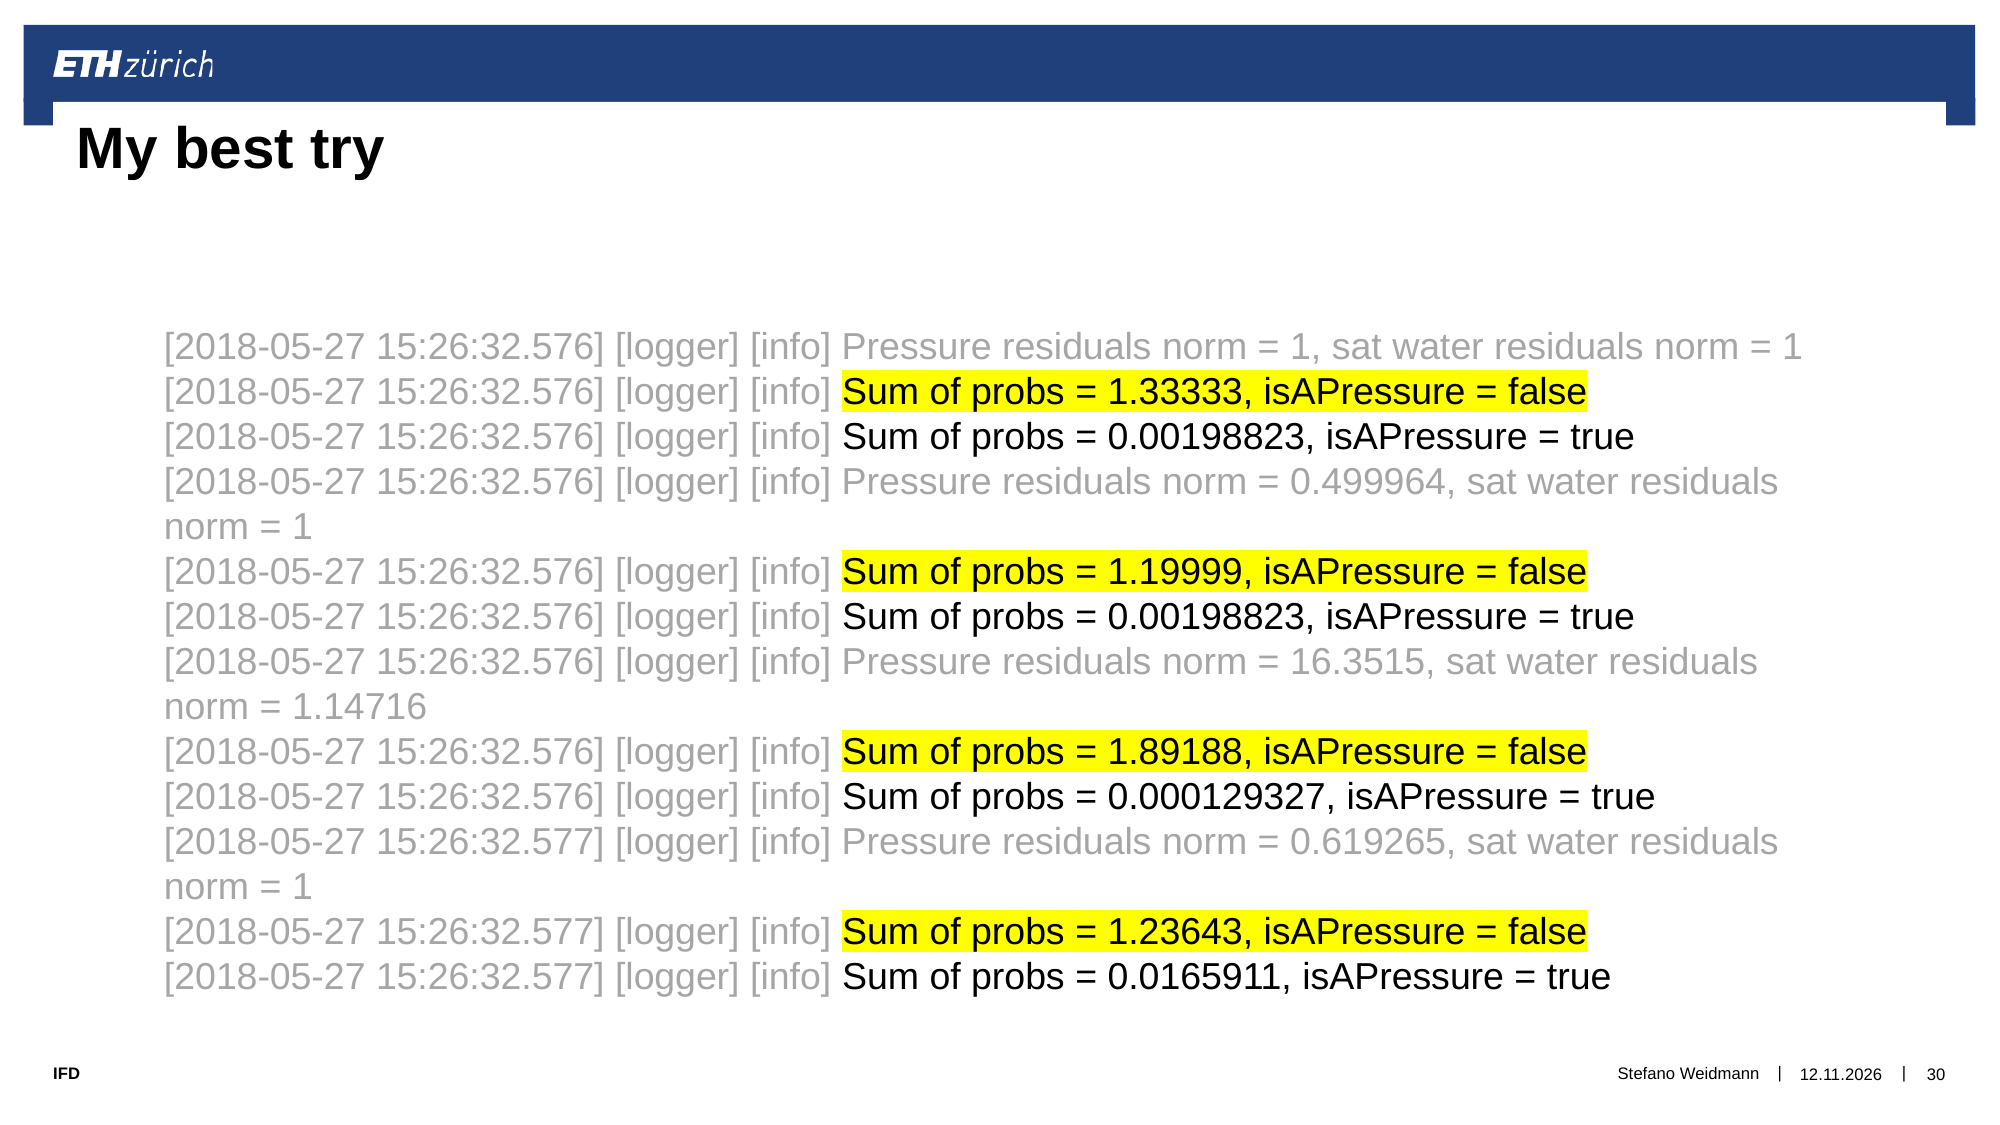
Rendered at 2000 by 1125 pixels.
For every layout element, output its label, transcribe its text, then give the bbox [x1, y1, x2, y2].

text_box [2018-05-27 15:26:32.576] [logger] [info] Pressure residuals norm = 1, sat water residuals norm = 1 [2018-05-27 15:26:32.576] [logger] [info] Sum of probs = 1.33333, isAPressure = false [2018-05-27 15:26:32.576] [logger] [info] Sum of probs = 0.00198823, isAPressure = true [2018-05-27 15:26:32.576] [logger] [info] Pressure residuals norm = 0.499964, sat water residuals norm = 1 [2018-05-27 15:26:32.576] [logger] [info] Sum of probs = 1.19999, isAPressure = false [2018-05-27 15:26:32.576] [logger] [info] Sum of probs = 0.00198823, isAPressure = true [2018-05-27 15:26:32.576] [logger] [info] Pressure residuals norm = 16.3515, sat water residuals norm = 1.14716 [2018-05-27 15:26:32.576] [logger] [info] Sum of probs = 1.89188, isAPressure = false [2018-05-27 15:26:32.576] [logger] [info] Sum of probs = 0.000129327, isAPressure = true [2018-05-27 15:26:32.577] [logger] [info] Pressure residuals norm = 0.619265, sat water residuals norm = 1 [2018-05-27 15:26:32.577] [logger] [info] Sum of probs = 1.23643, isAPressure = false [2018-05-27 15:26:32.577] [logger] [info] Sum of probs = 0.0165911, isAPressure = true [149, 314, 1862, 1005]
footer Stefano Weidmann [999, 1034, 1760, 1111]
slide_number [1790, 1034, 1892, 1112]
title My best try [53, 101, 1946, 262]
slide_number 30 [1906, 1034, 1966, 1112]
